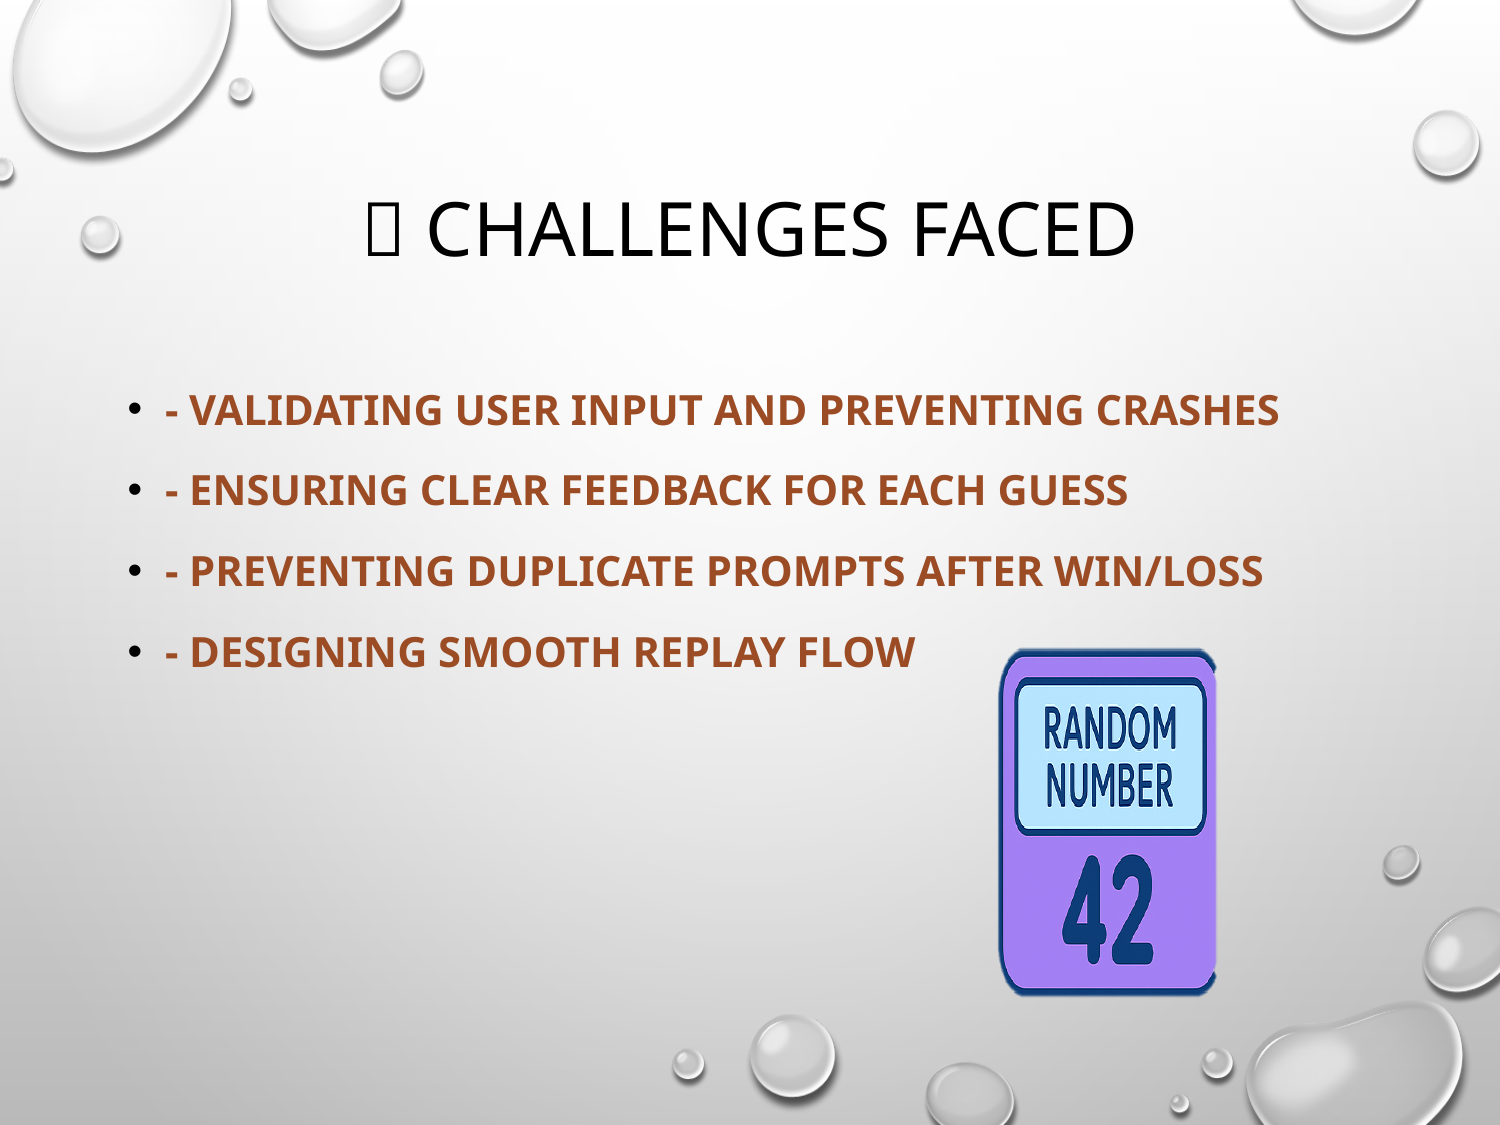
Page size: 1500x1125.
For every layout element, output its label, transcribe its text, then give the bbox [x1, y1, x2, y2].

list - Validating user input and preventing crashes - Ensuring clear feedback for each guess - Preventing duplicate prompts after win/loss - Designing smooth replay flow [112, 365, 1388, 928]
picture [0, 0, 1500, 1125]
title 🚧 Challenges Faced [112, 101, 1388, 364]
